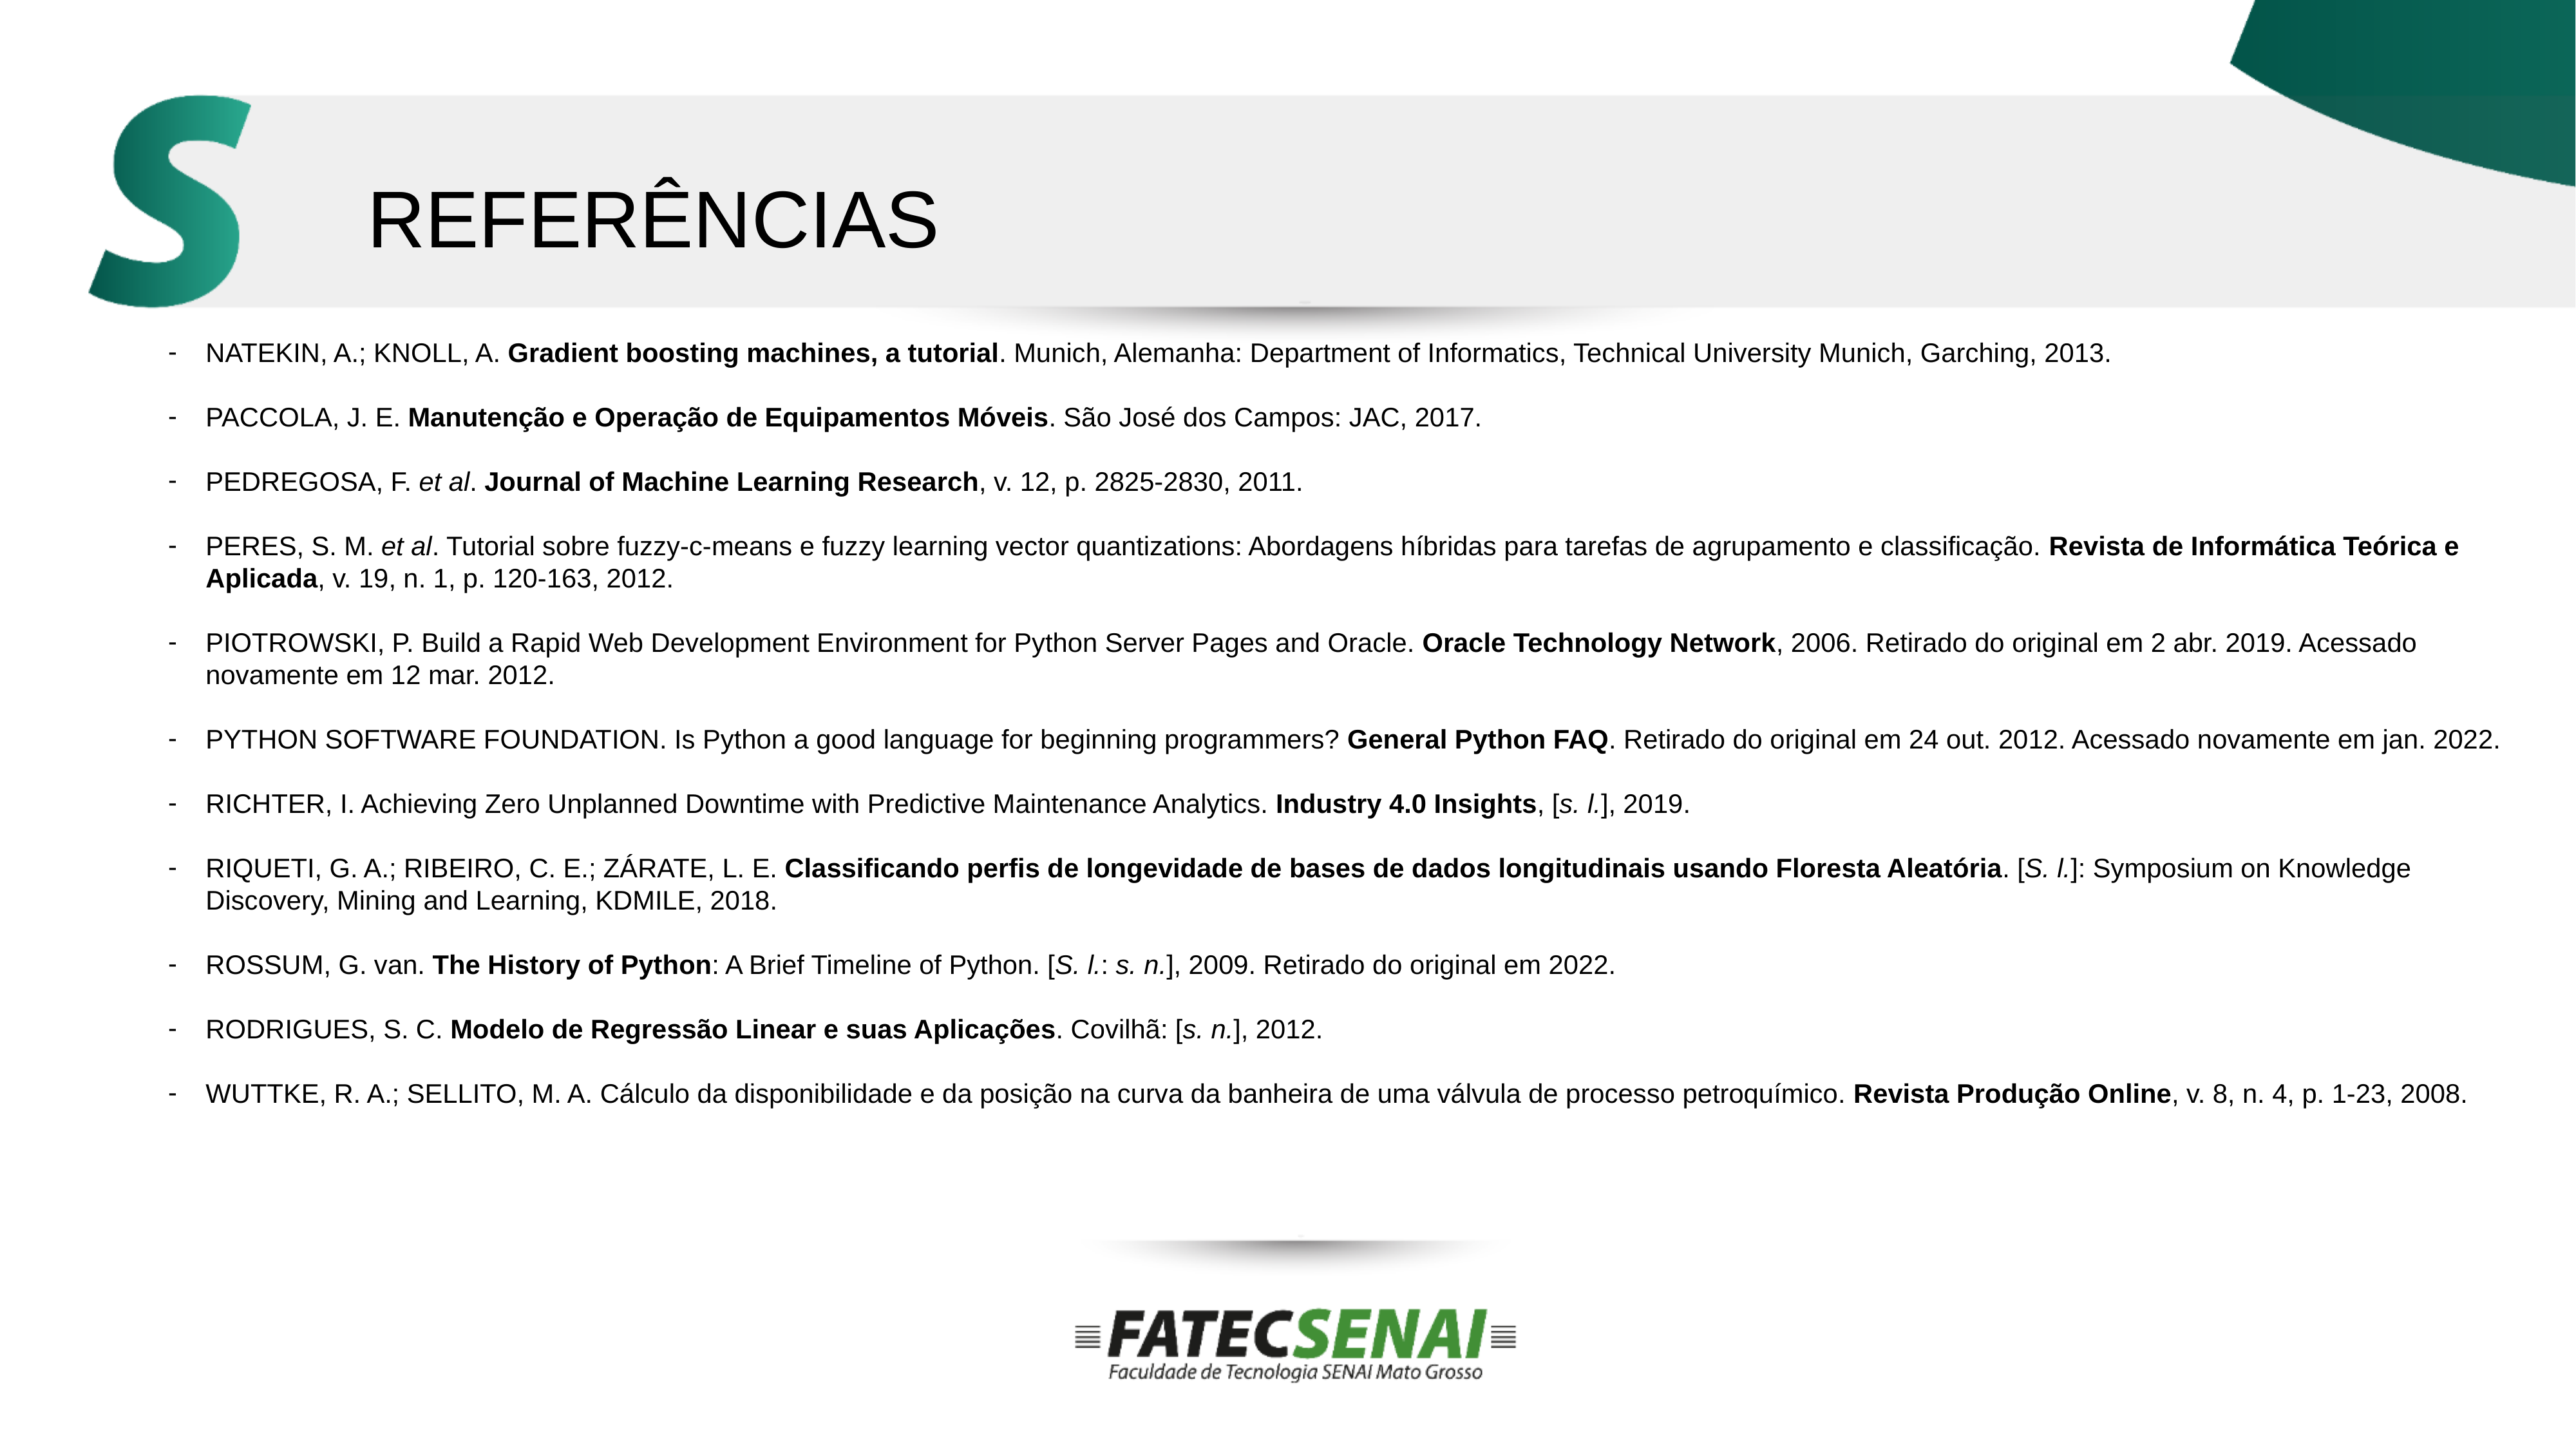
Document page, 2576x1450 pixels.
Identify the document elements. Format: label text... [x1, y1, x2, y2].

text_box NATEKIN, A.; KNOLL, A. Gradient boosting machines, a tutorial. Munich, Alemanha: Department of Informatics, Technical University Munich, Garching, 2013. PACCOLA, J. E. Manutenção e Operação de Equipamentos Móveis. São José dos Campos: JAC, 2017. PEDREGOSA, F. et al. Journal of Machine Learning Research, v. 12, p. 2825-2830, 2011. PERES, S. M. et al. Tutorial sobre fuzzy-c-means e fuzzy learning vector quantizations: Abordagens híbridas para tarefas de agrupamento e classificação. Revista de Informática Teórica e Aplicada, v. 19, n. 1, p. 120-163, 2012. PIOTROWSKI, P. Build a Rapid Web Development Environment for Python Server Pages and Oracle. Oracle Technology Network, 2006. Retirado do original em 2 abr. 2019. Acessado novamente em 12 mar. 2012. PYTHON SOFTWARE FOUNDATION. Is Python a good language for beginning programmers? General Python FAQ. Retirado do original em 24 out. 2012. Acessado novamente em jan. 2022. RICHTER, I. Achieving Zero Unplanned Downtime with Predictive Maintenance Analytics. Industry 4.0 Insights, [s. l.], 2019. RIQUETI, G. A.; RIBEIRO, C. E.; ZÁRATE, L. E. Classificando perfis de longevidade de bases de dados longitudinais usando Floresta Aleatória. [S. l.]: Symposium on Knowledge Discovery, Mining and Learning, KDMILE, 2018. ROSSUM, G. van. The History of Python: A Brief Timeline of Python. [S. l.: s. n.], 2009. Retirado do original em 2022. RODRIGUES, S. C. Modelo de Regressão Linear e suas Aplicações. Covilhã: [s. n.], 2012. WUTTKE, R. A.; SELLITO, M. A. Cálculo da disponibilidade e da posição na curva da banheira de uma válvula de processo petroquímico. Revista Produção Online, v. 8, n. 4, p. 1-23, 2008. [147, 325, 2514, 1119]
picture [0, 0, 2576, 1450]
text_box REFERÊNCIAS [357, 162, 1859, 270]
